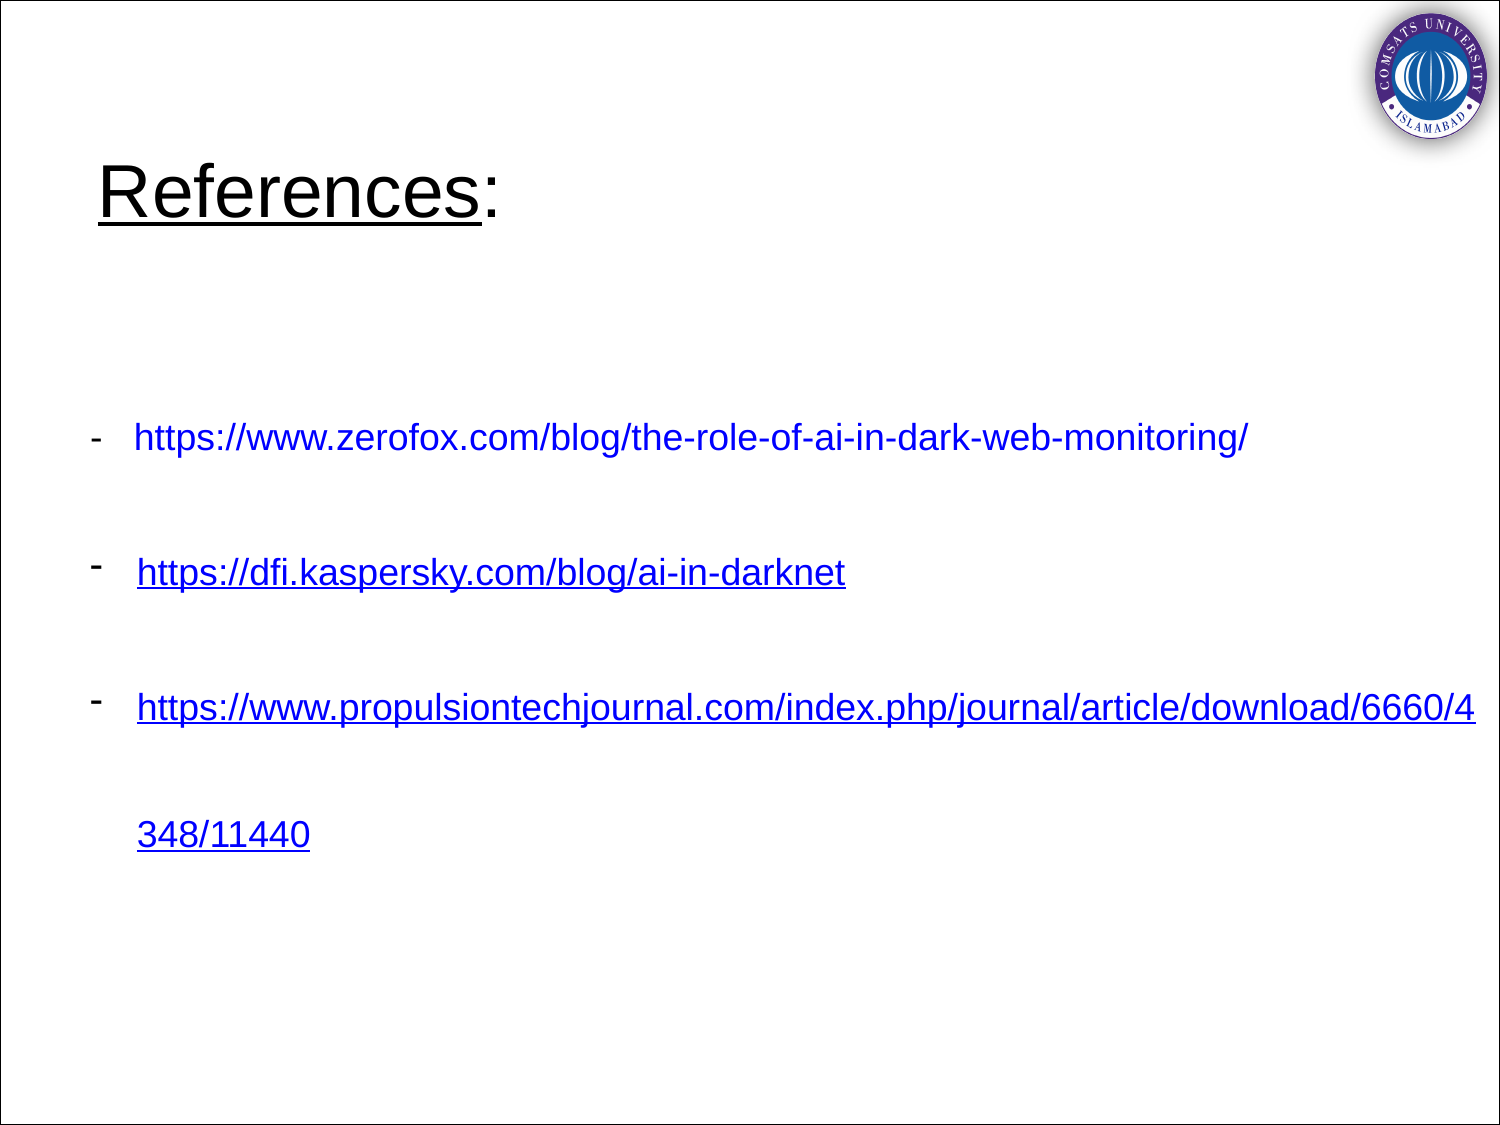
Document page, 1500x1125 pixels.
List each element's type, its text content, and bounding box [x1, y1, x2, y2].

picture [1374, 11, 1488, 141]
text_box References: - https://www.zerofox.com/blog/the-role-of-ai-in-dark-web-monitoring/ https://dfi.kaspersky.com/blog/ai-in-darknet https://www.propulsiontechjournal.com/index.php/journal/article/download/6660/4348/11440 [0, 0, 1500, 1125]
